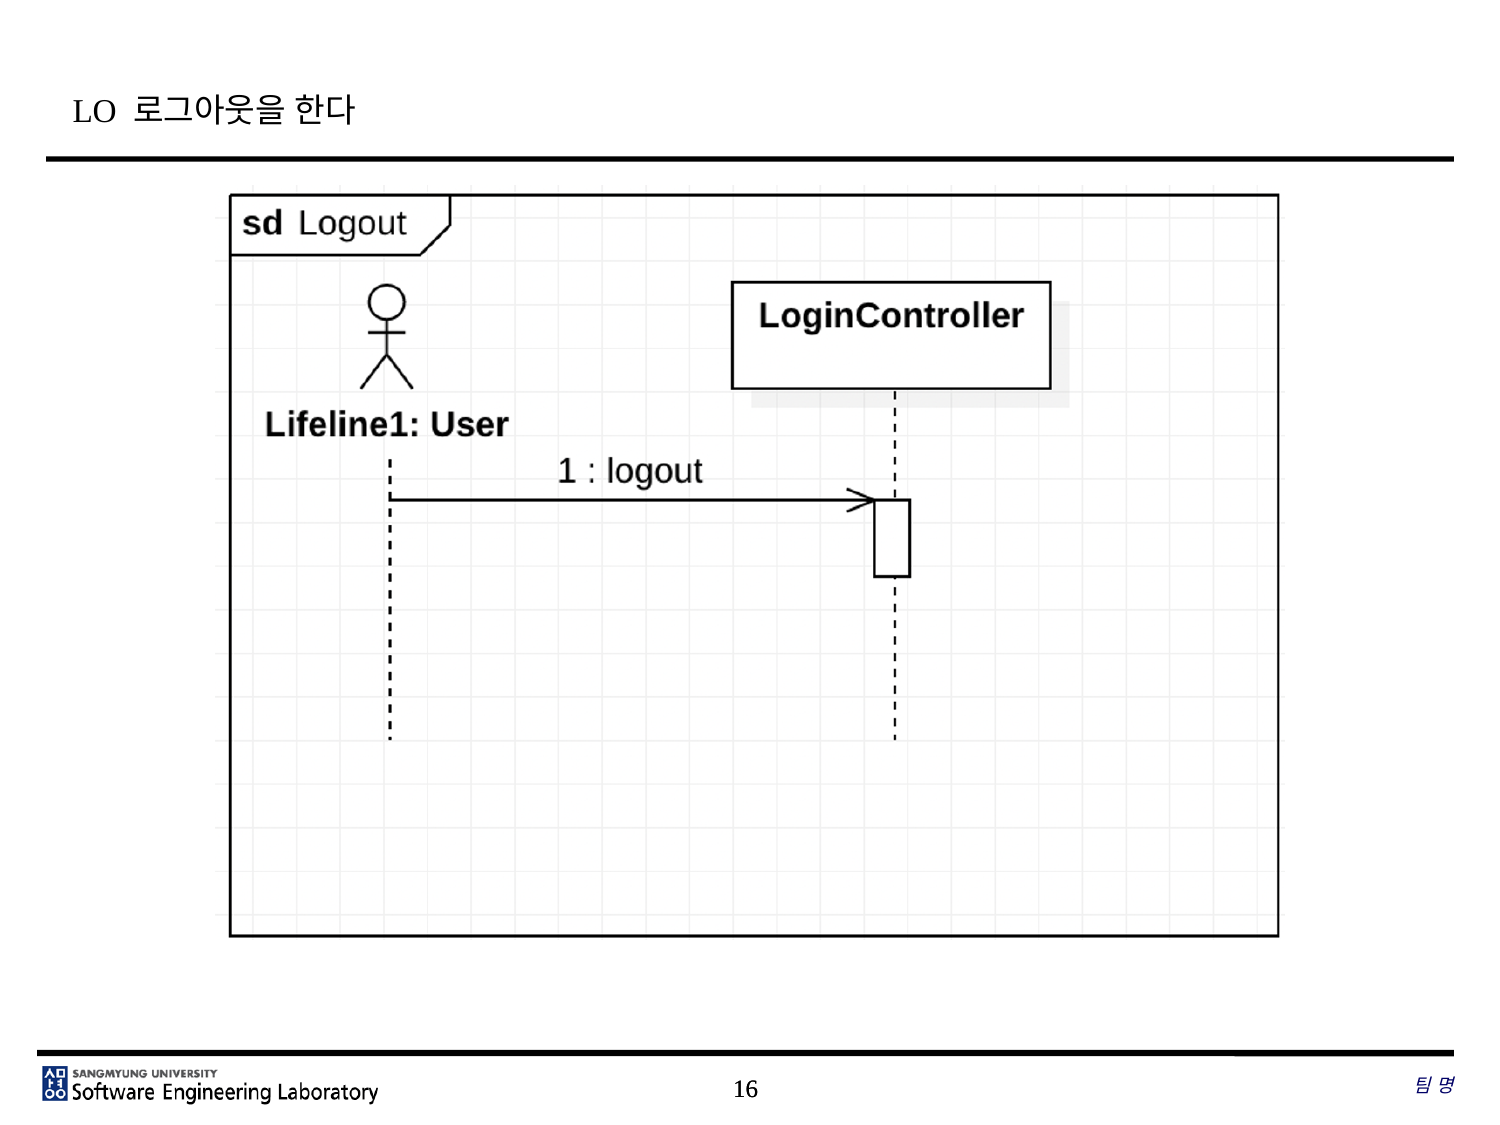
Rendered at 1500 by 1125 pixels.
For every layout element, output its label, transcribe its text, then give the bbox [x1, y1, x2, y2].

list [215, 184, 1285, 941]
picture [42, 1066, 382, 1106]
title LO 로그아웃을 한다 [57, 73, 1190, 149]
footer 팀 명 [994, 1060, 1454, 1110]
